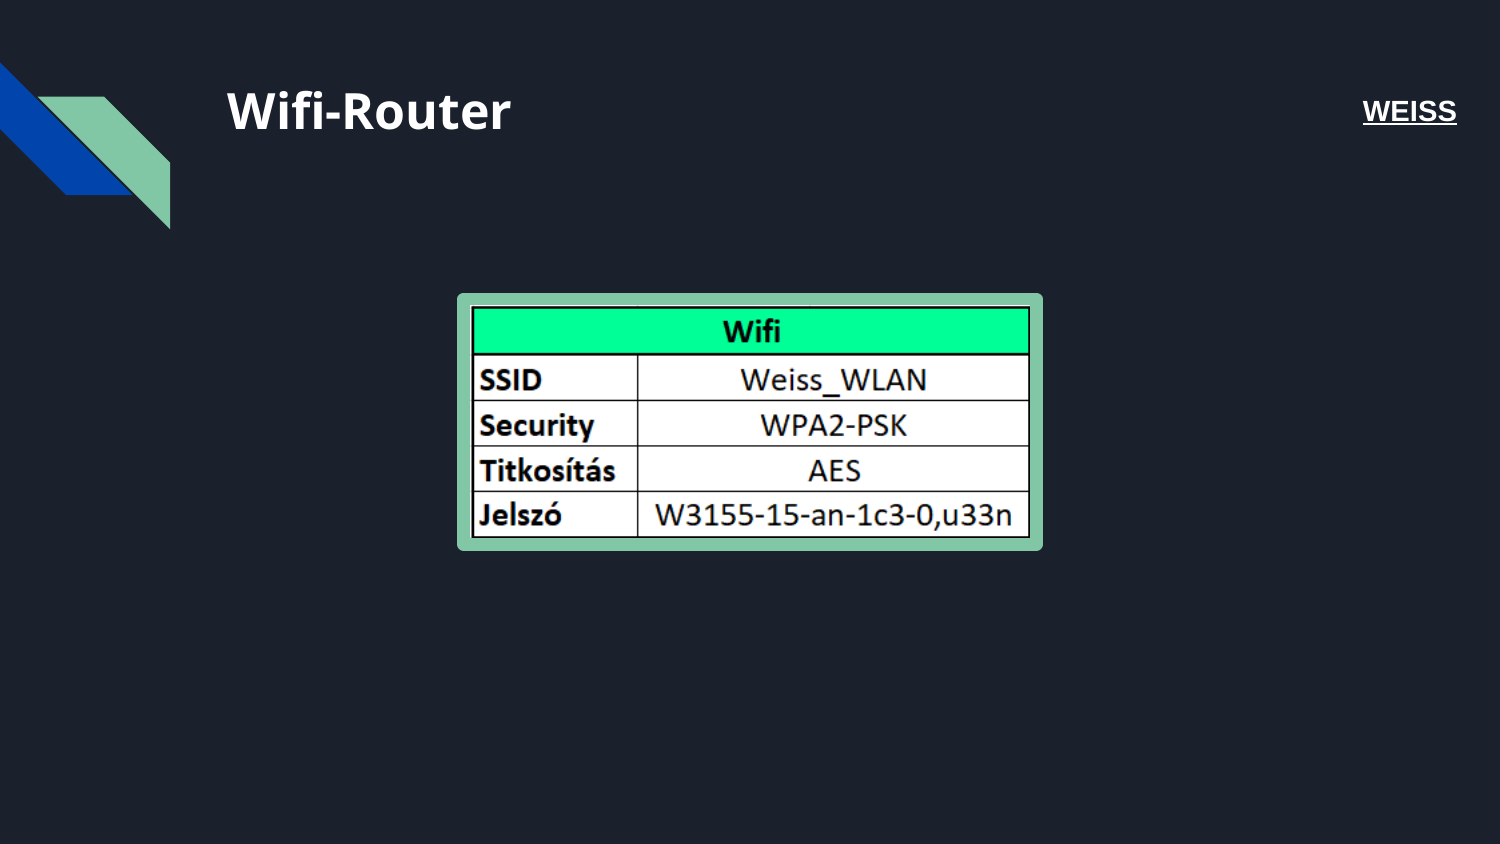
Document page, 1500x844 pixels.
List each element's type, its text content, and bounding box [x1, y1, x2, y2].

text_box WEISS [1348, 85, 1500, 135]
title Wifi-Router [212, 64, 1368, 215]
picture [469, 305, 1031, 539]
